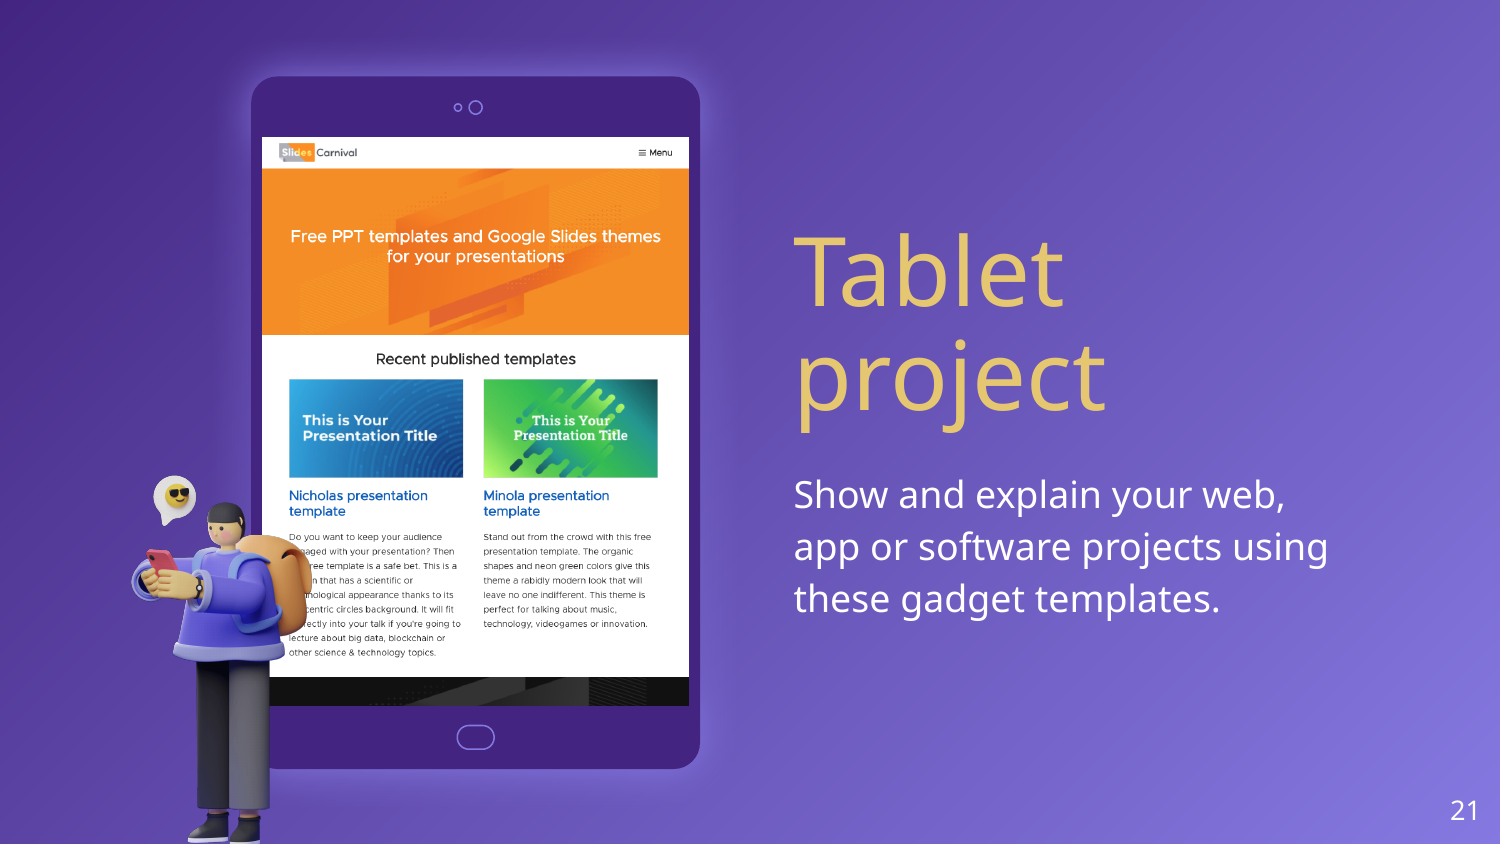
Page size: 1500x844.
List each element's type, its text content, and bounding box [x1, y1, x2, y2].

slide_number ‹#› [1391, 779, 1482, 844]
list Tablet project Show and explain your web, app or software projects using these gadget templates. [793, 61, 1336, 783]
picture [130, 137, 689, 844]
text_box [250, 76, 701, 770]
